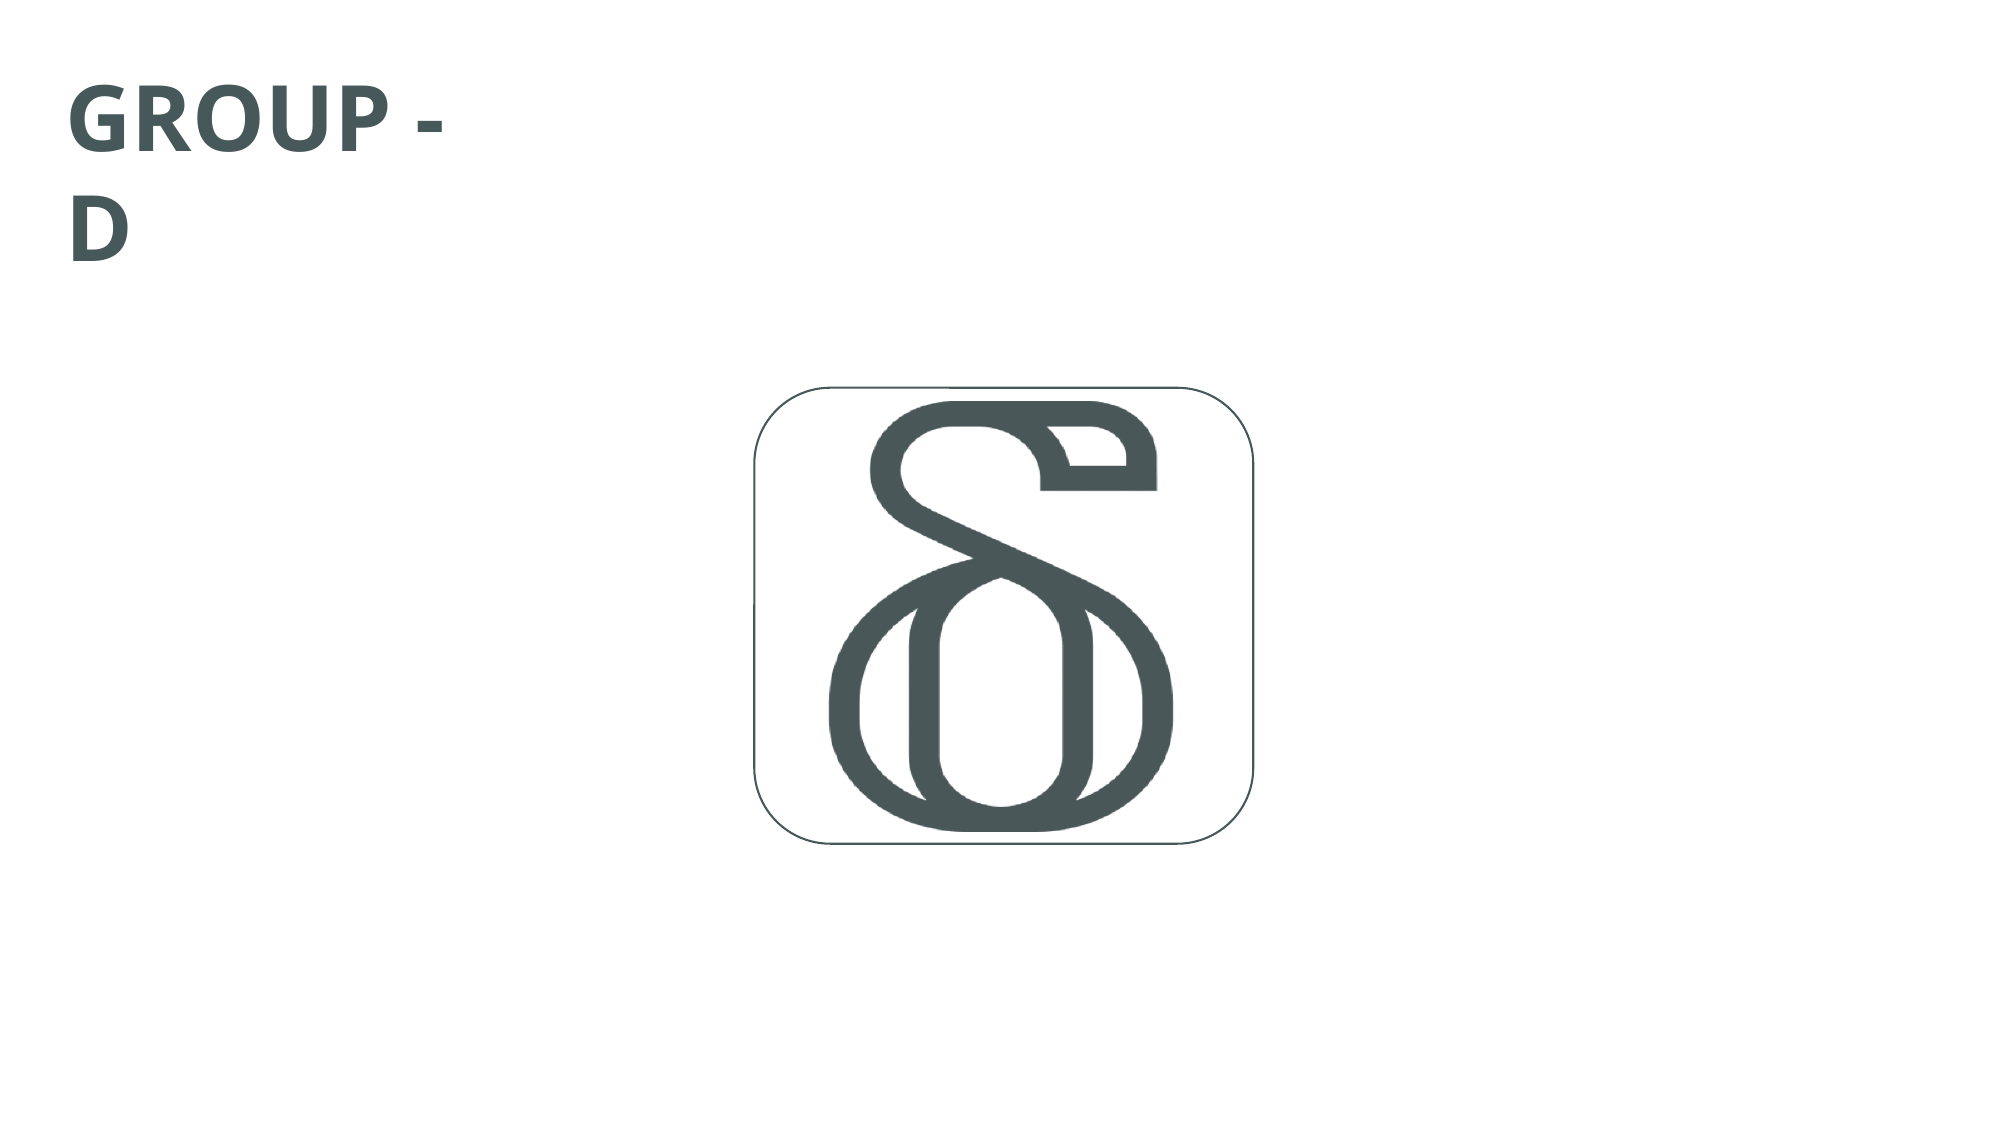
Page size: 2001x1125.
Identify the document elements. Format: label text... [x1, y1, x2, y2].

text_box GROUP - D [50, 52, 550, 288]
text_box [753, 386, 1255, 845]
picture [833, 434, 1174, 797]
